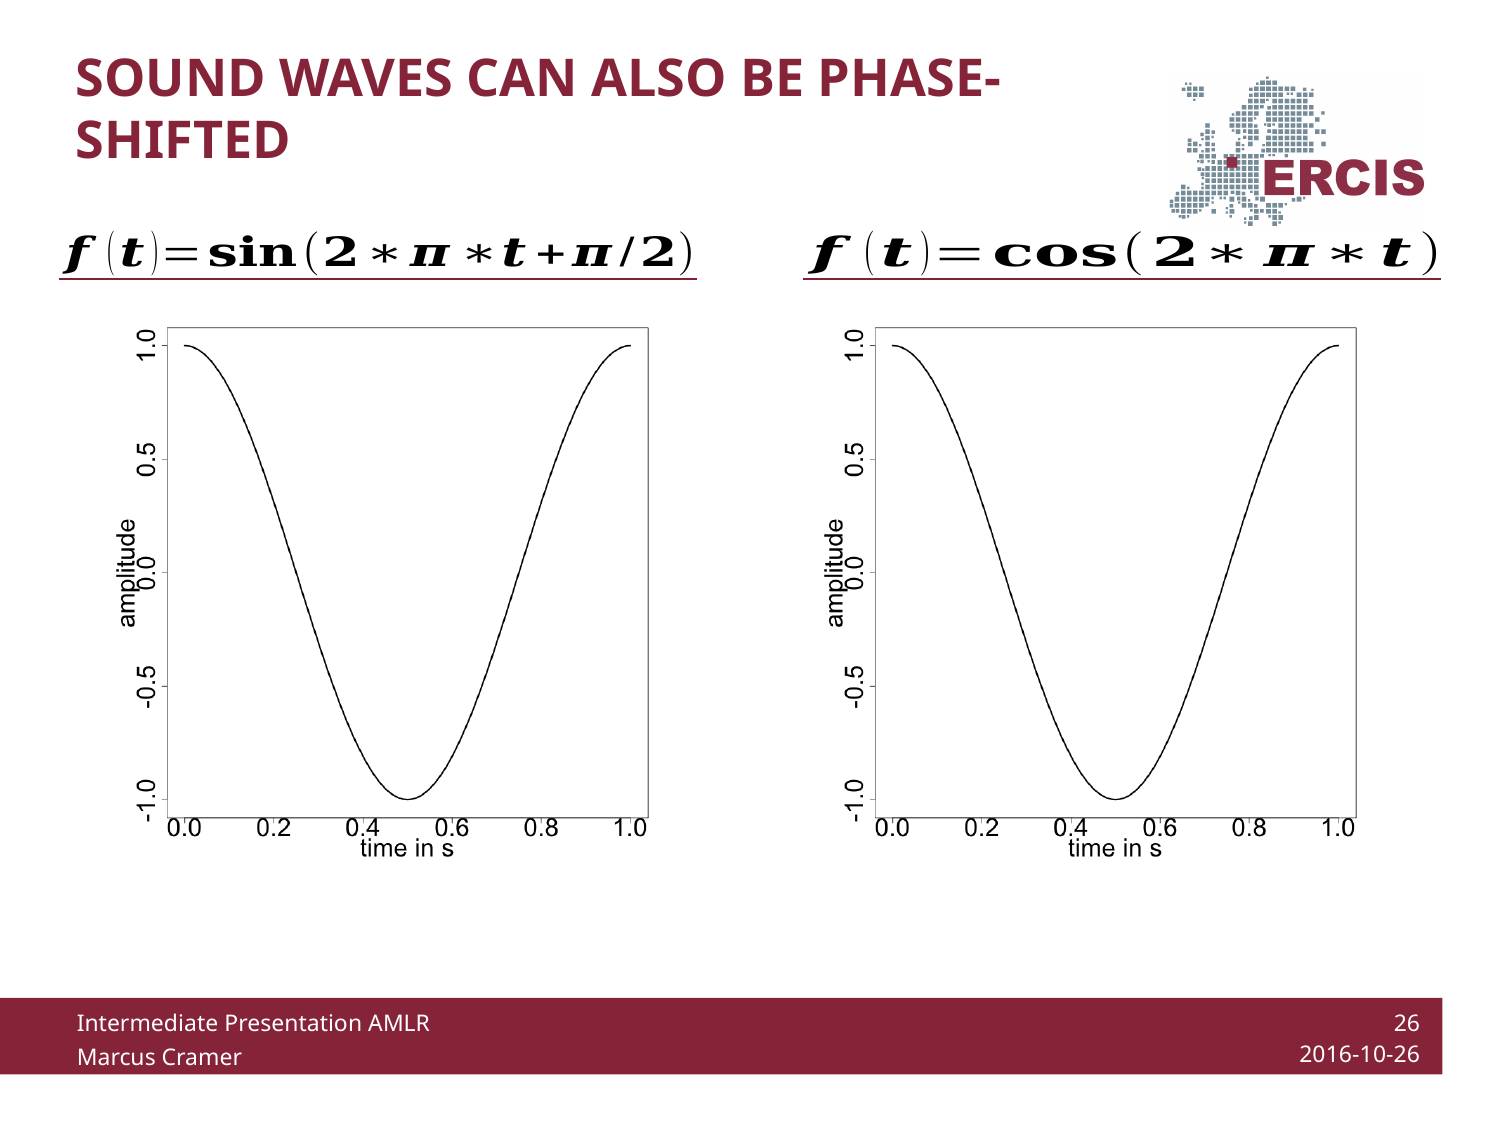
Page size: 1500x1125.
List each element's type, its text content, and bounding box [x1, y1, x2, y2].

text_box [802, 228, 1442, 280]
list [105, 306, 668, 869]
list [814, 306, 1377, 869]
picture [1167, 72, 1426, 228]
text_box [58, 228, 698, 280]
title Sound waves can Also be phase-shifted [61, 36, 1128, 116]
